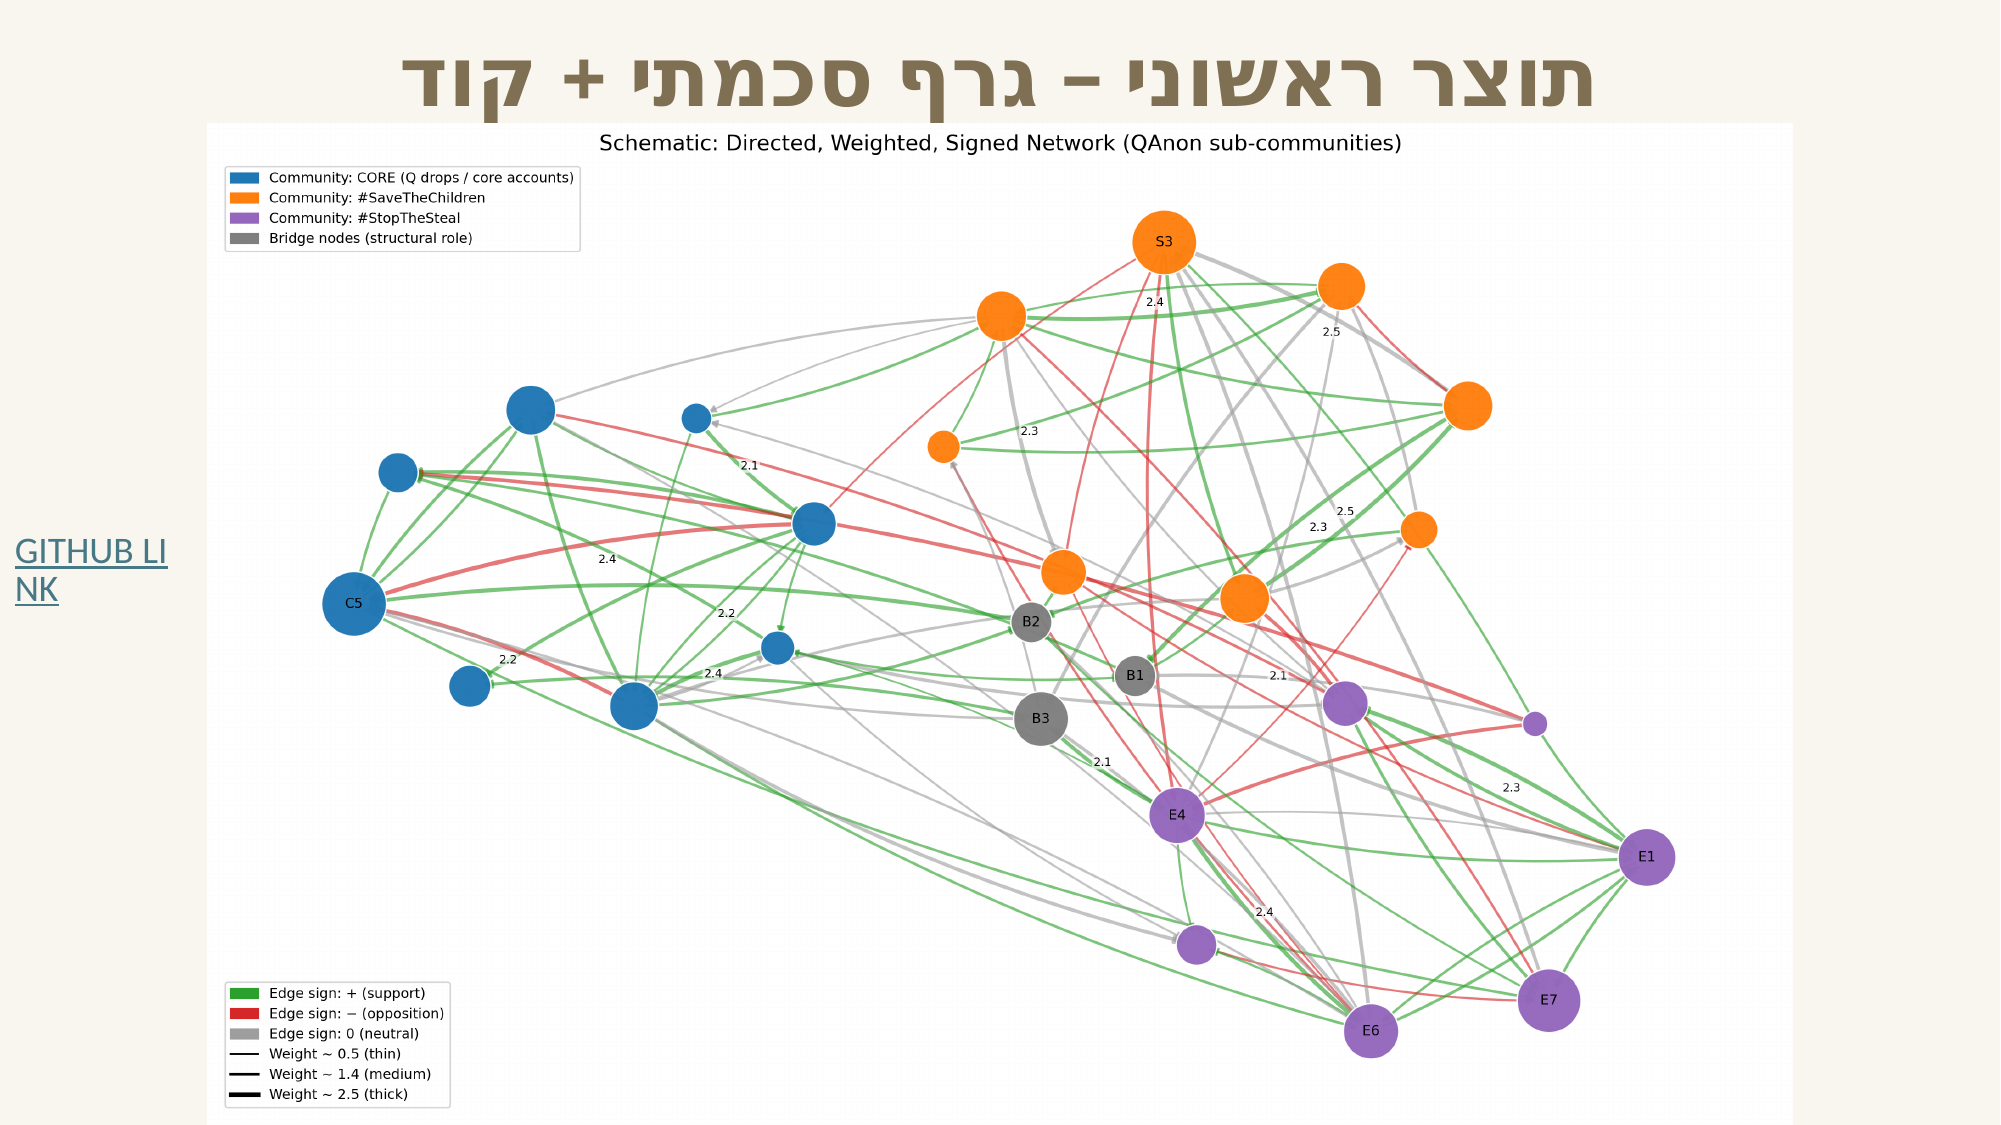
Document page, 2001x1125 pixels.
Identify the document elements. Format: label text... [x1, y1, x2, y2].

text_box GITHUB LINK [0, 518, 187, 579]
text_box תוצר ראשוני – גרף סכמתי + קוד [263, 15, 1737, 122]
picture [206, 122, 1794, 1125]
